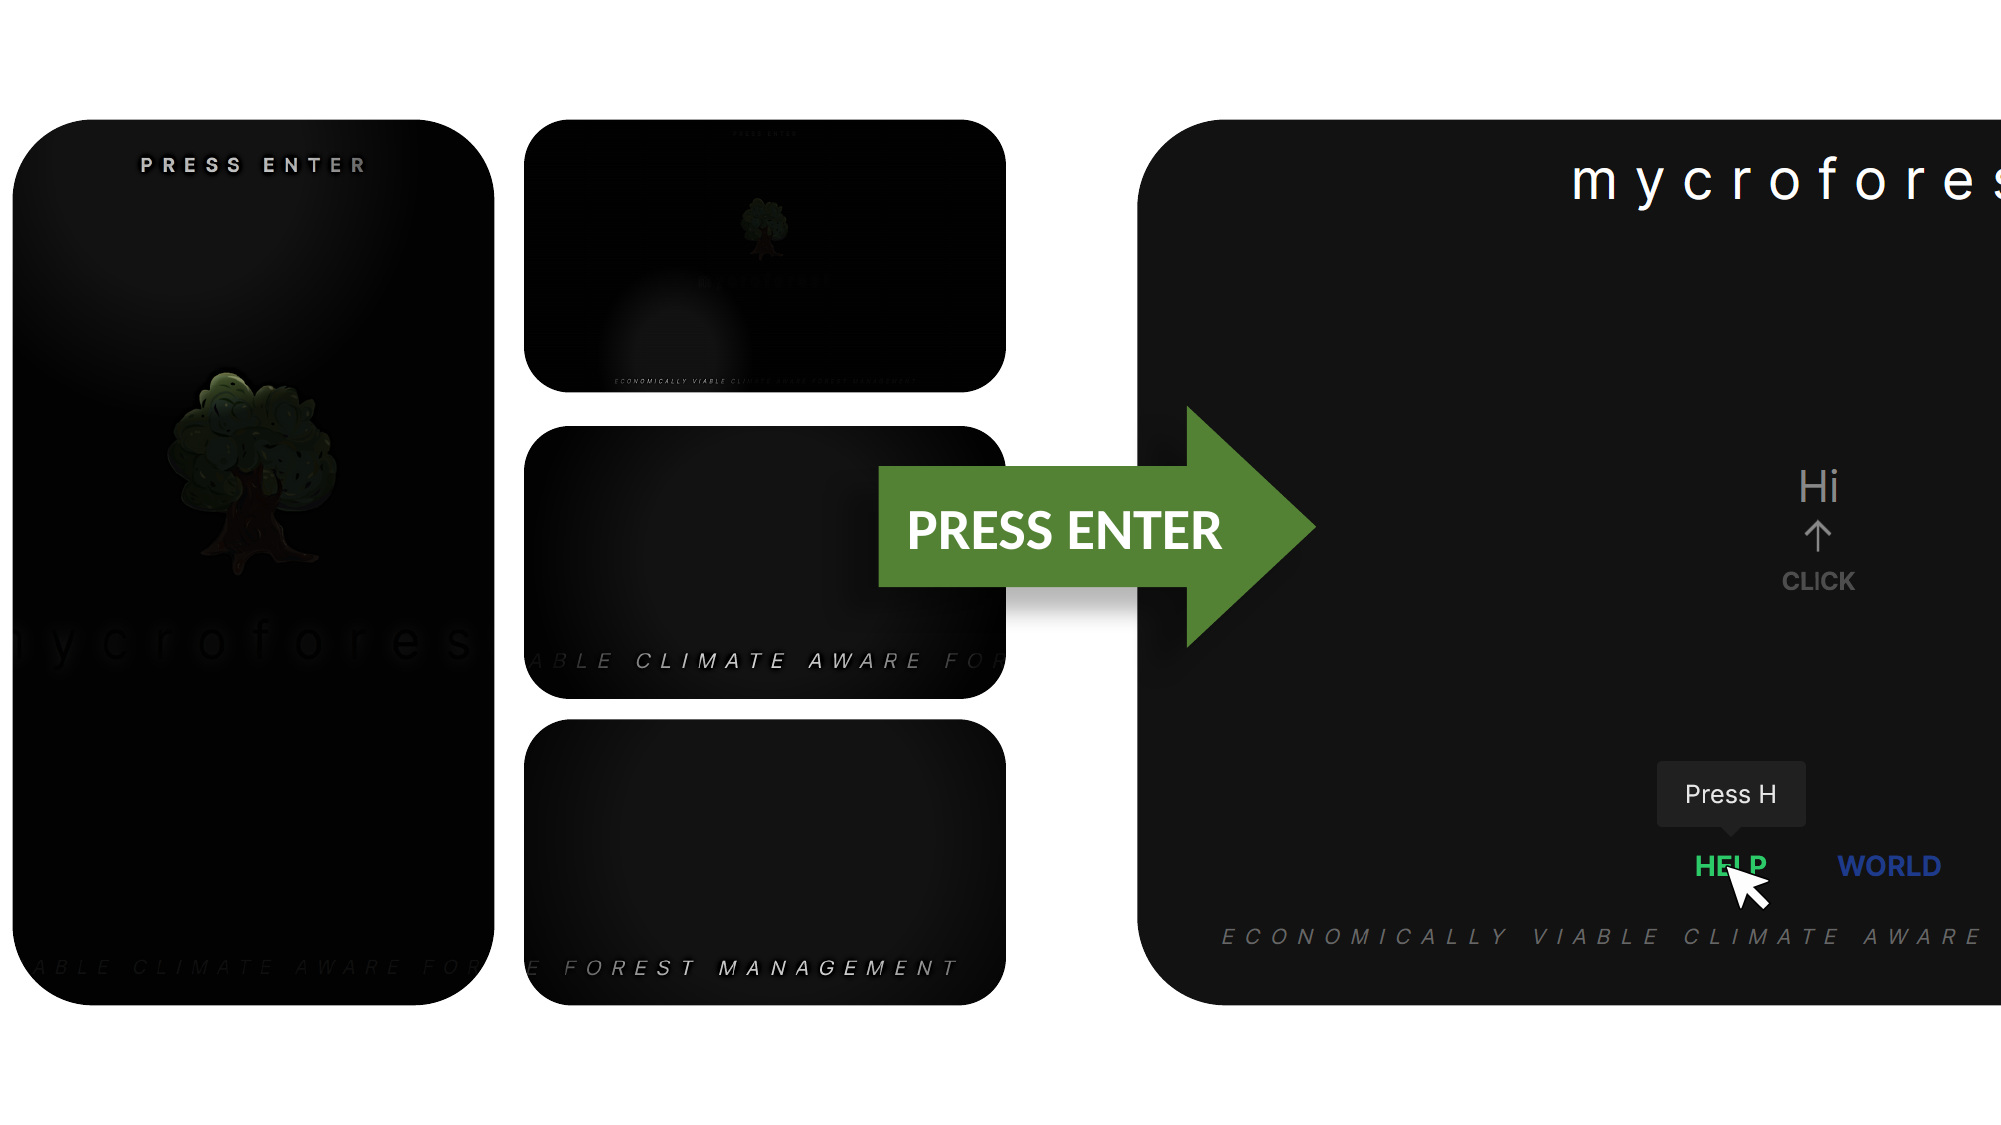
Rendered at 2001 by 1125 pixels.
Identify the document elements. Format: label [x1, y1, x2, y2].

text_box [0, 119, 2000, 1006]
